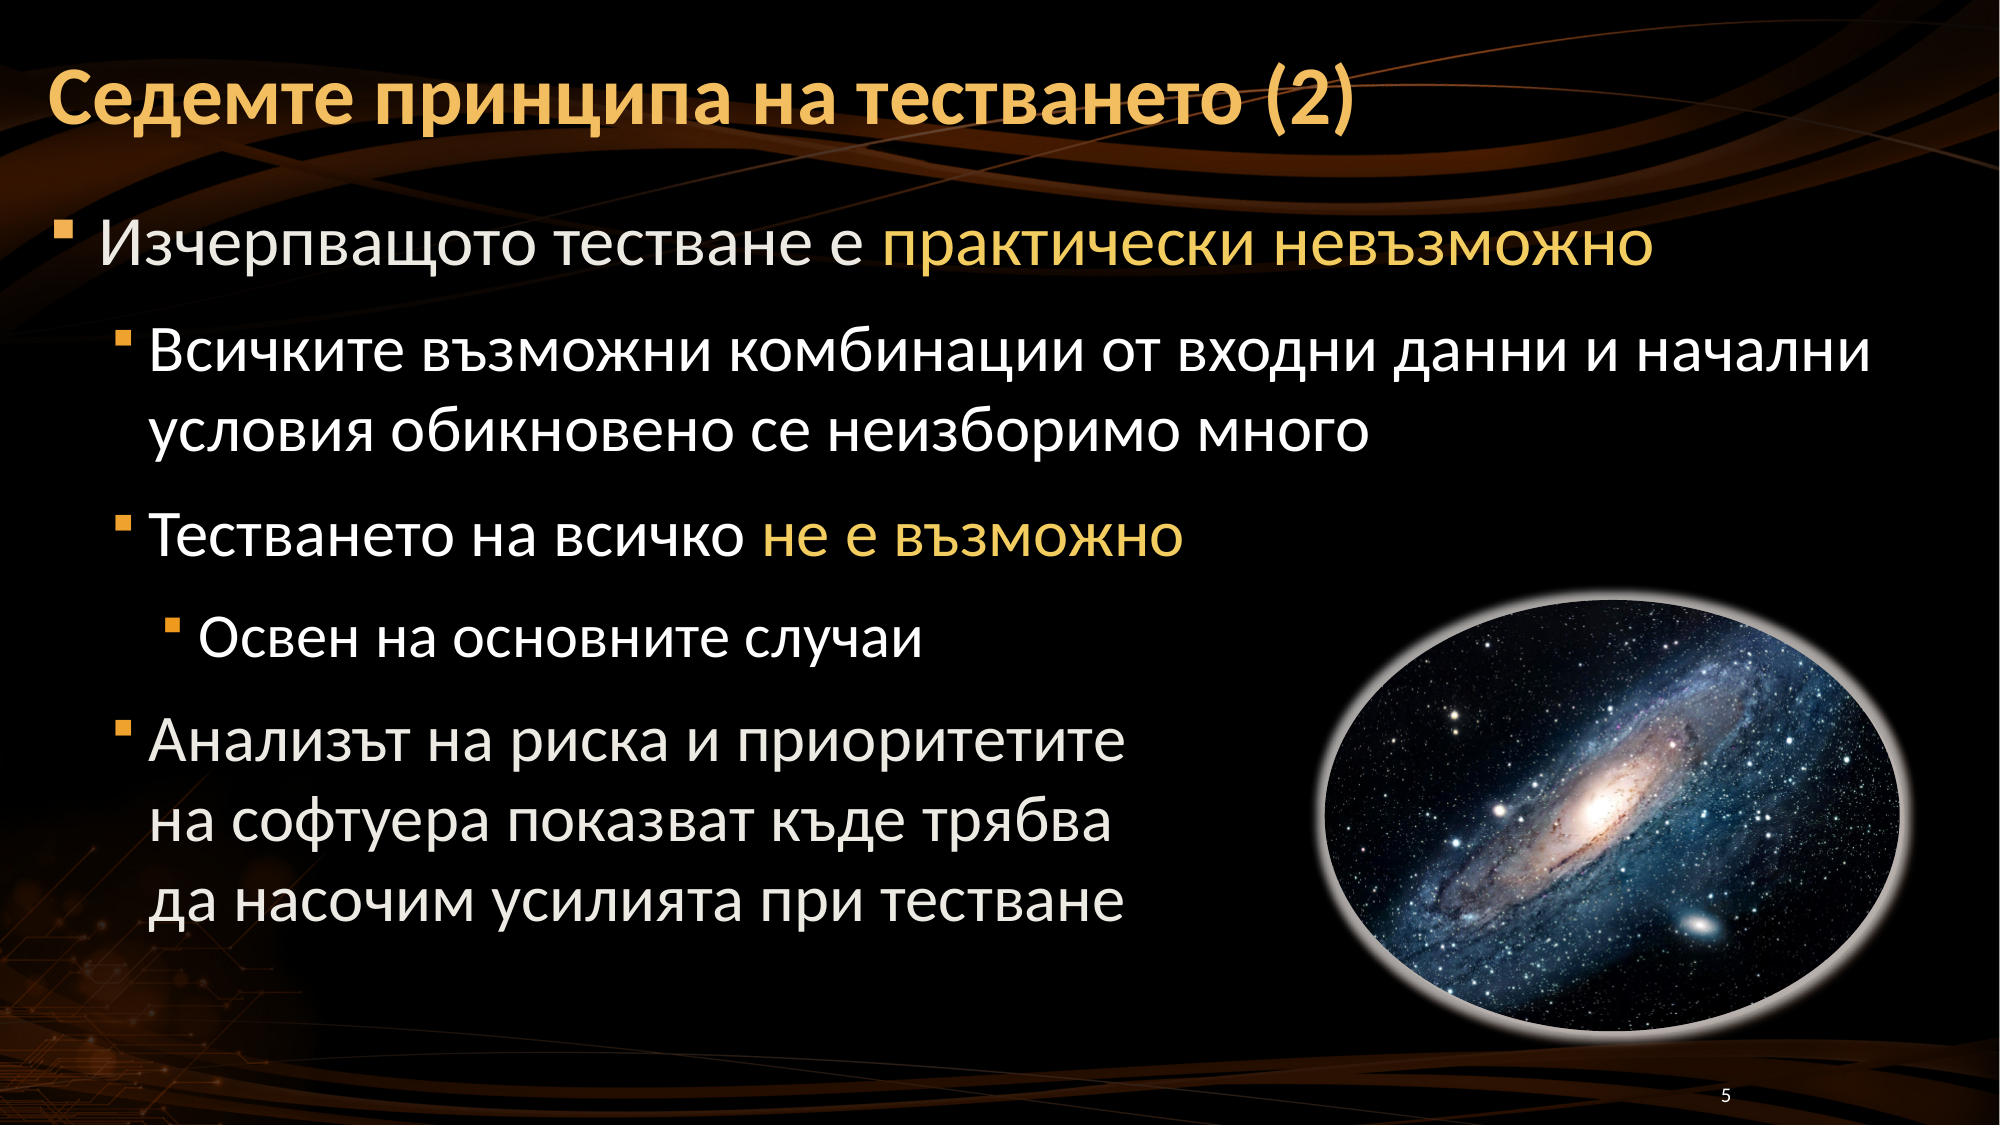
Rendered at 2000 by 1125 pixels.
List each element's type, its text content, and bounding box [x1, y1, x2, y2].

list Изчерпващото тестване е практически невъзможно Всичките възможни комбинации от входни данни и начални условия обикновено се неизборимо много Тестването на всичко не е възможно Освен на основните случаи Анализът на риска и приоритетите на софтуера показват къде трябва да насочим усилията при тестване [31, 188, 1968, 1103]
title Седемте принципа на тестването (2) [30, 6, 1602, 189]
picture [0, 0, 2000, 1125]
slide_number 5 [1662, 1074, 1738, 1113]
